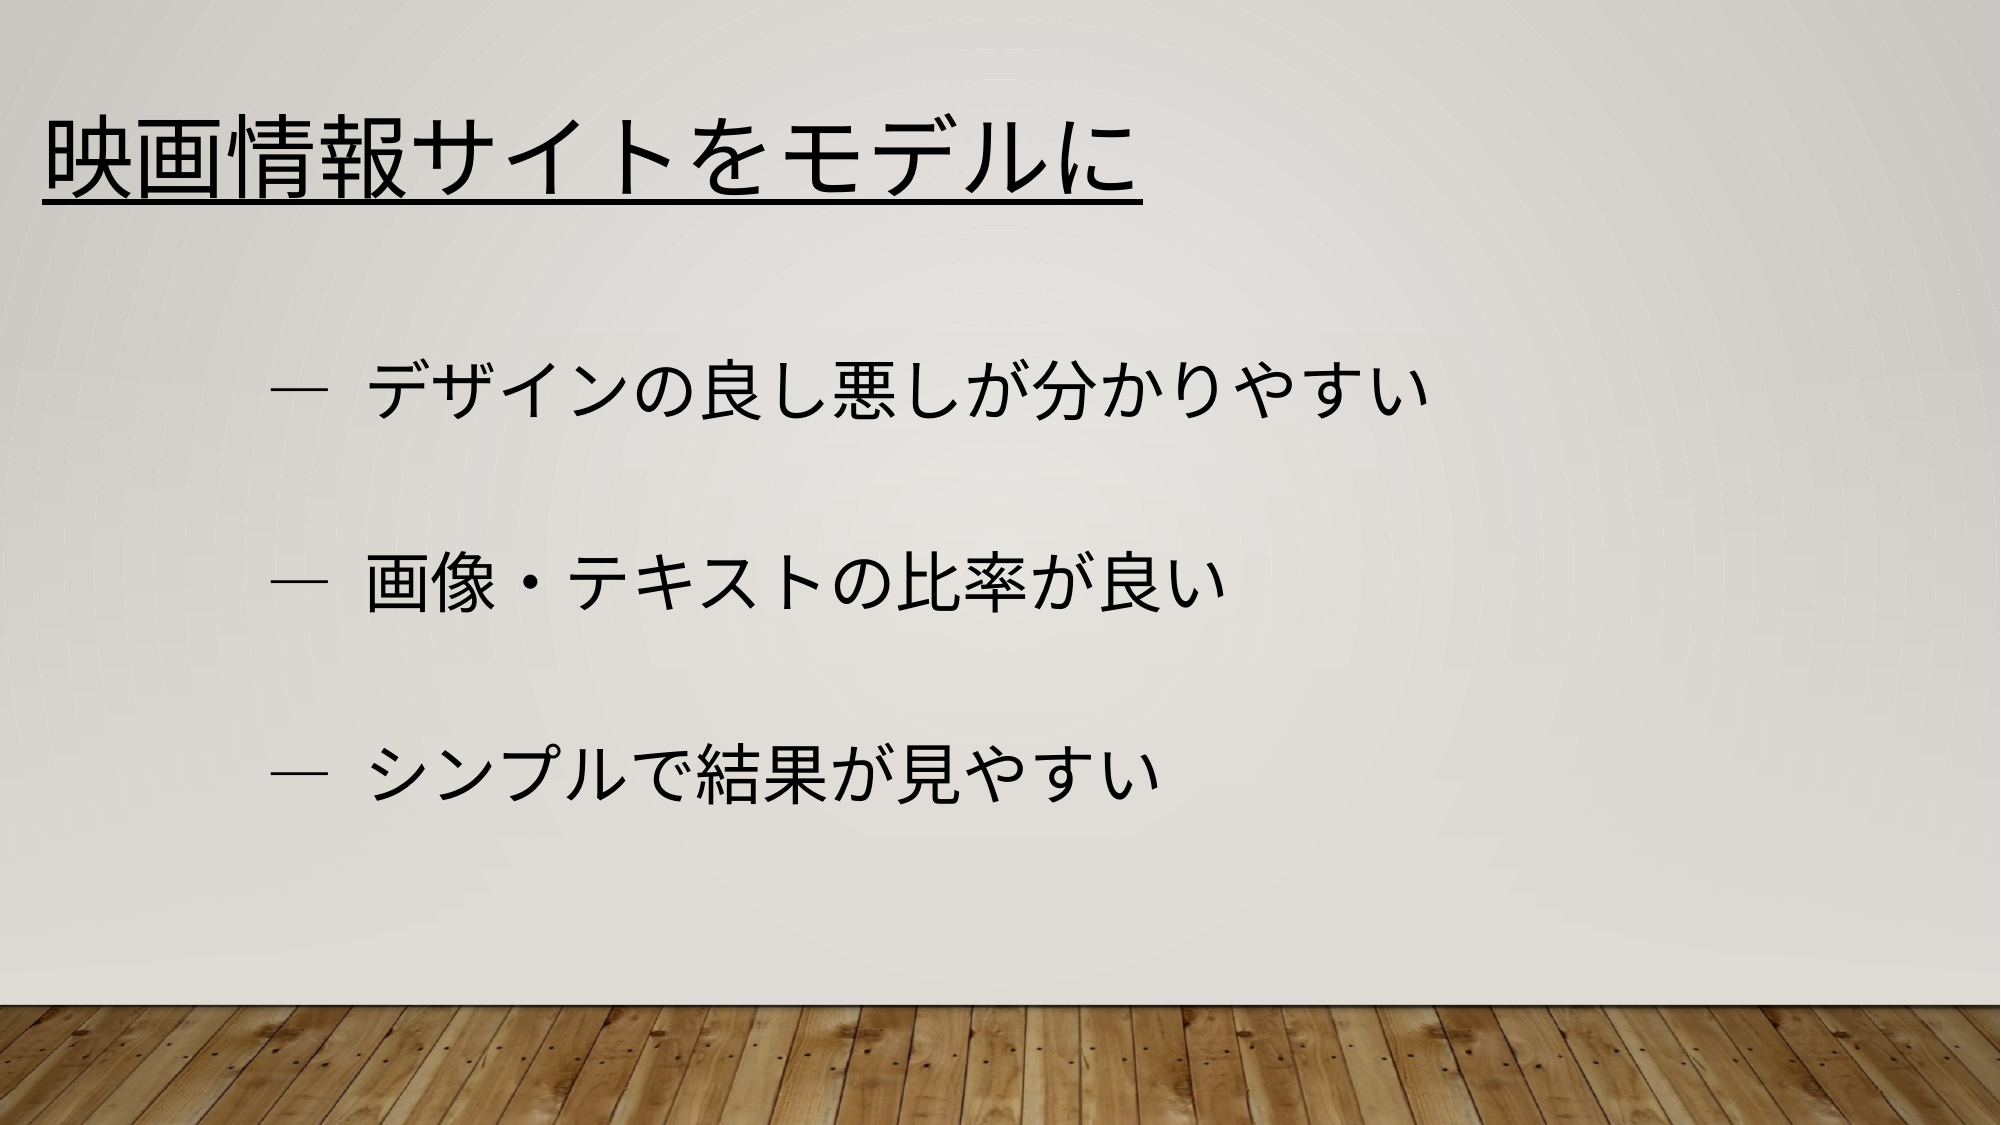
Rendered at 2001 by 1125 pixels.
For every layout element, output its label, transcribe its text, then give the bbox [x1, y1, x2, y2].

text_box ― デザインの良し悪しが分かりやすい ― 画像・テキストの比率が良い ― シンプルで結果が見やすい [251, 325, 1879, 821]
picture [0, 1005, 2000, 1125]
text_box 映画情報サイトをモデルに [27, 92, 1606, 218]
